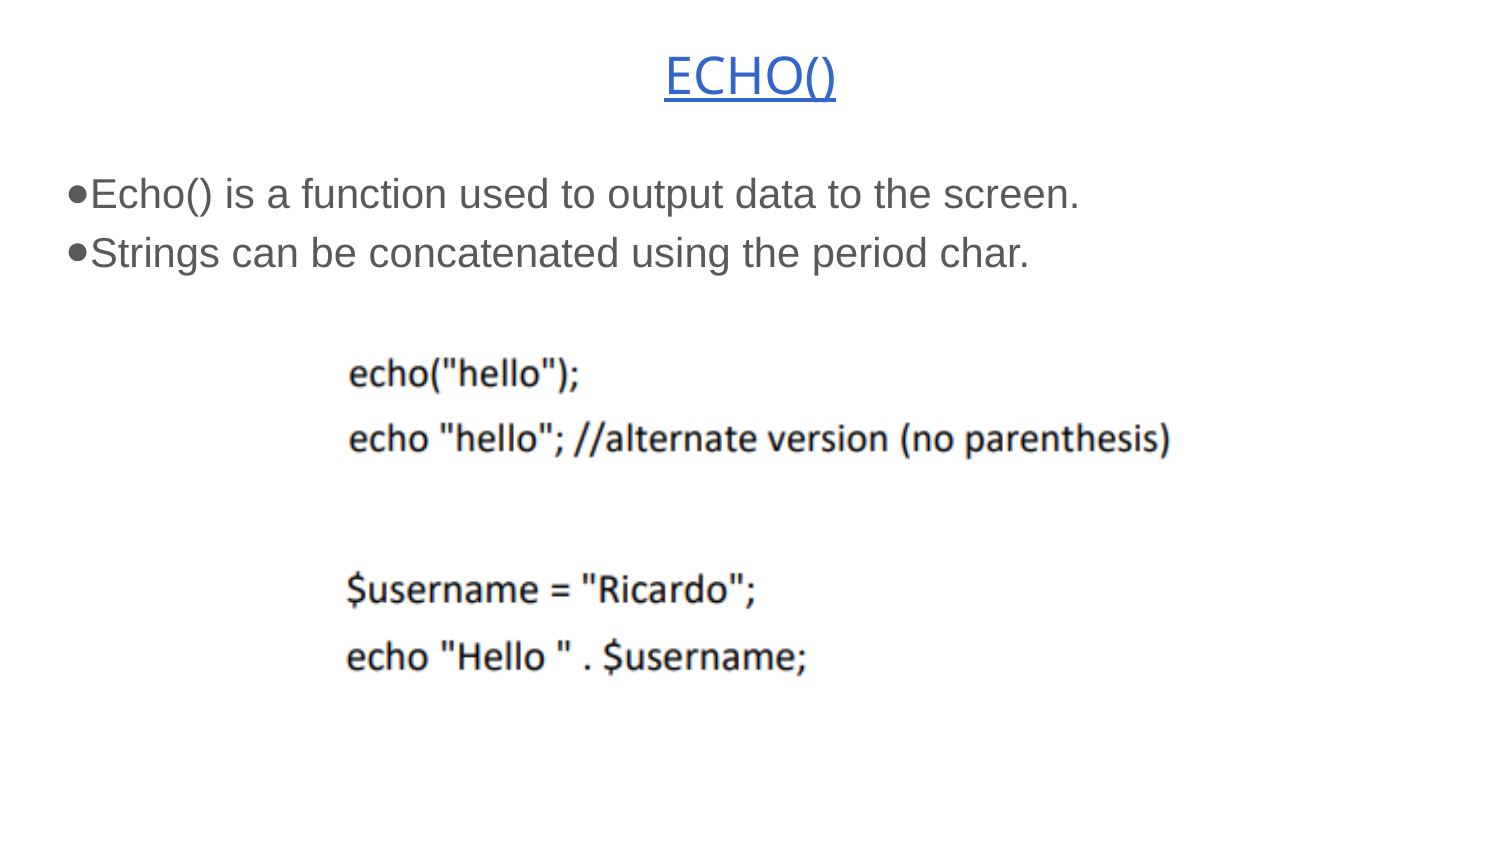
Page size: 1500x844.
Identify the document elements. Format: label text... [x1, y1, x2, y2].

title ECHO() [0, 37, 1500, 110]
picture [324, 559, 826, 686]
picture [324, 346, 1215, 473]
subtitle Echo() is a function used to output data to the screen. Strings can be concatenated using the period char. [50, 159, 1425, 322]
